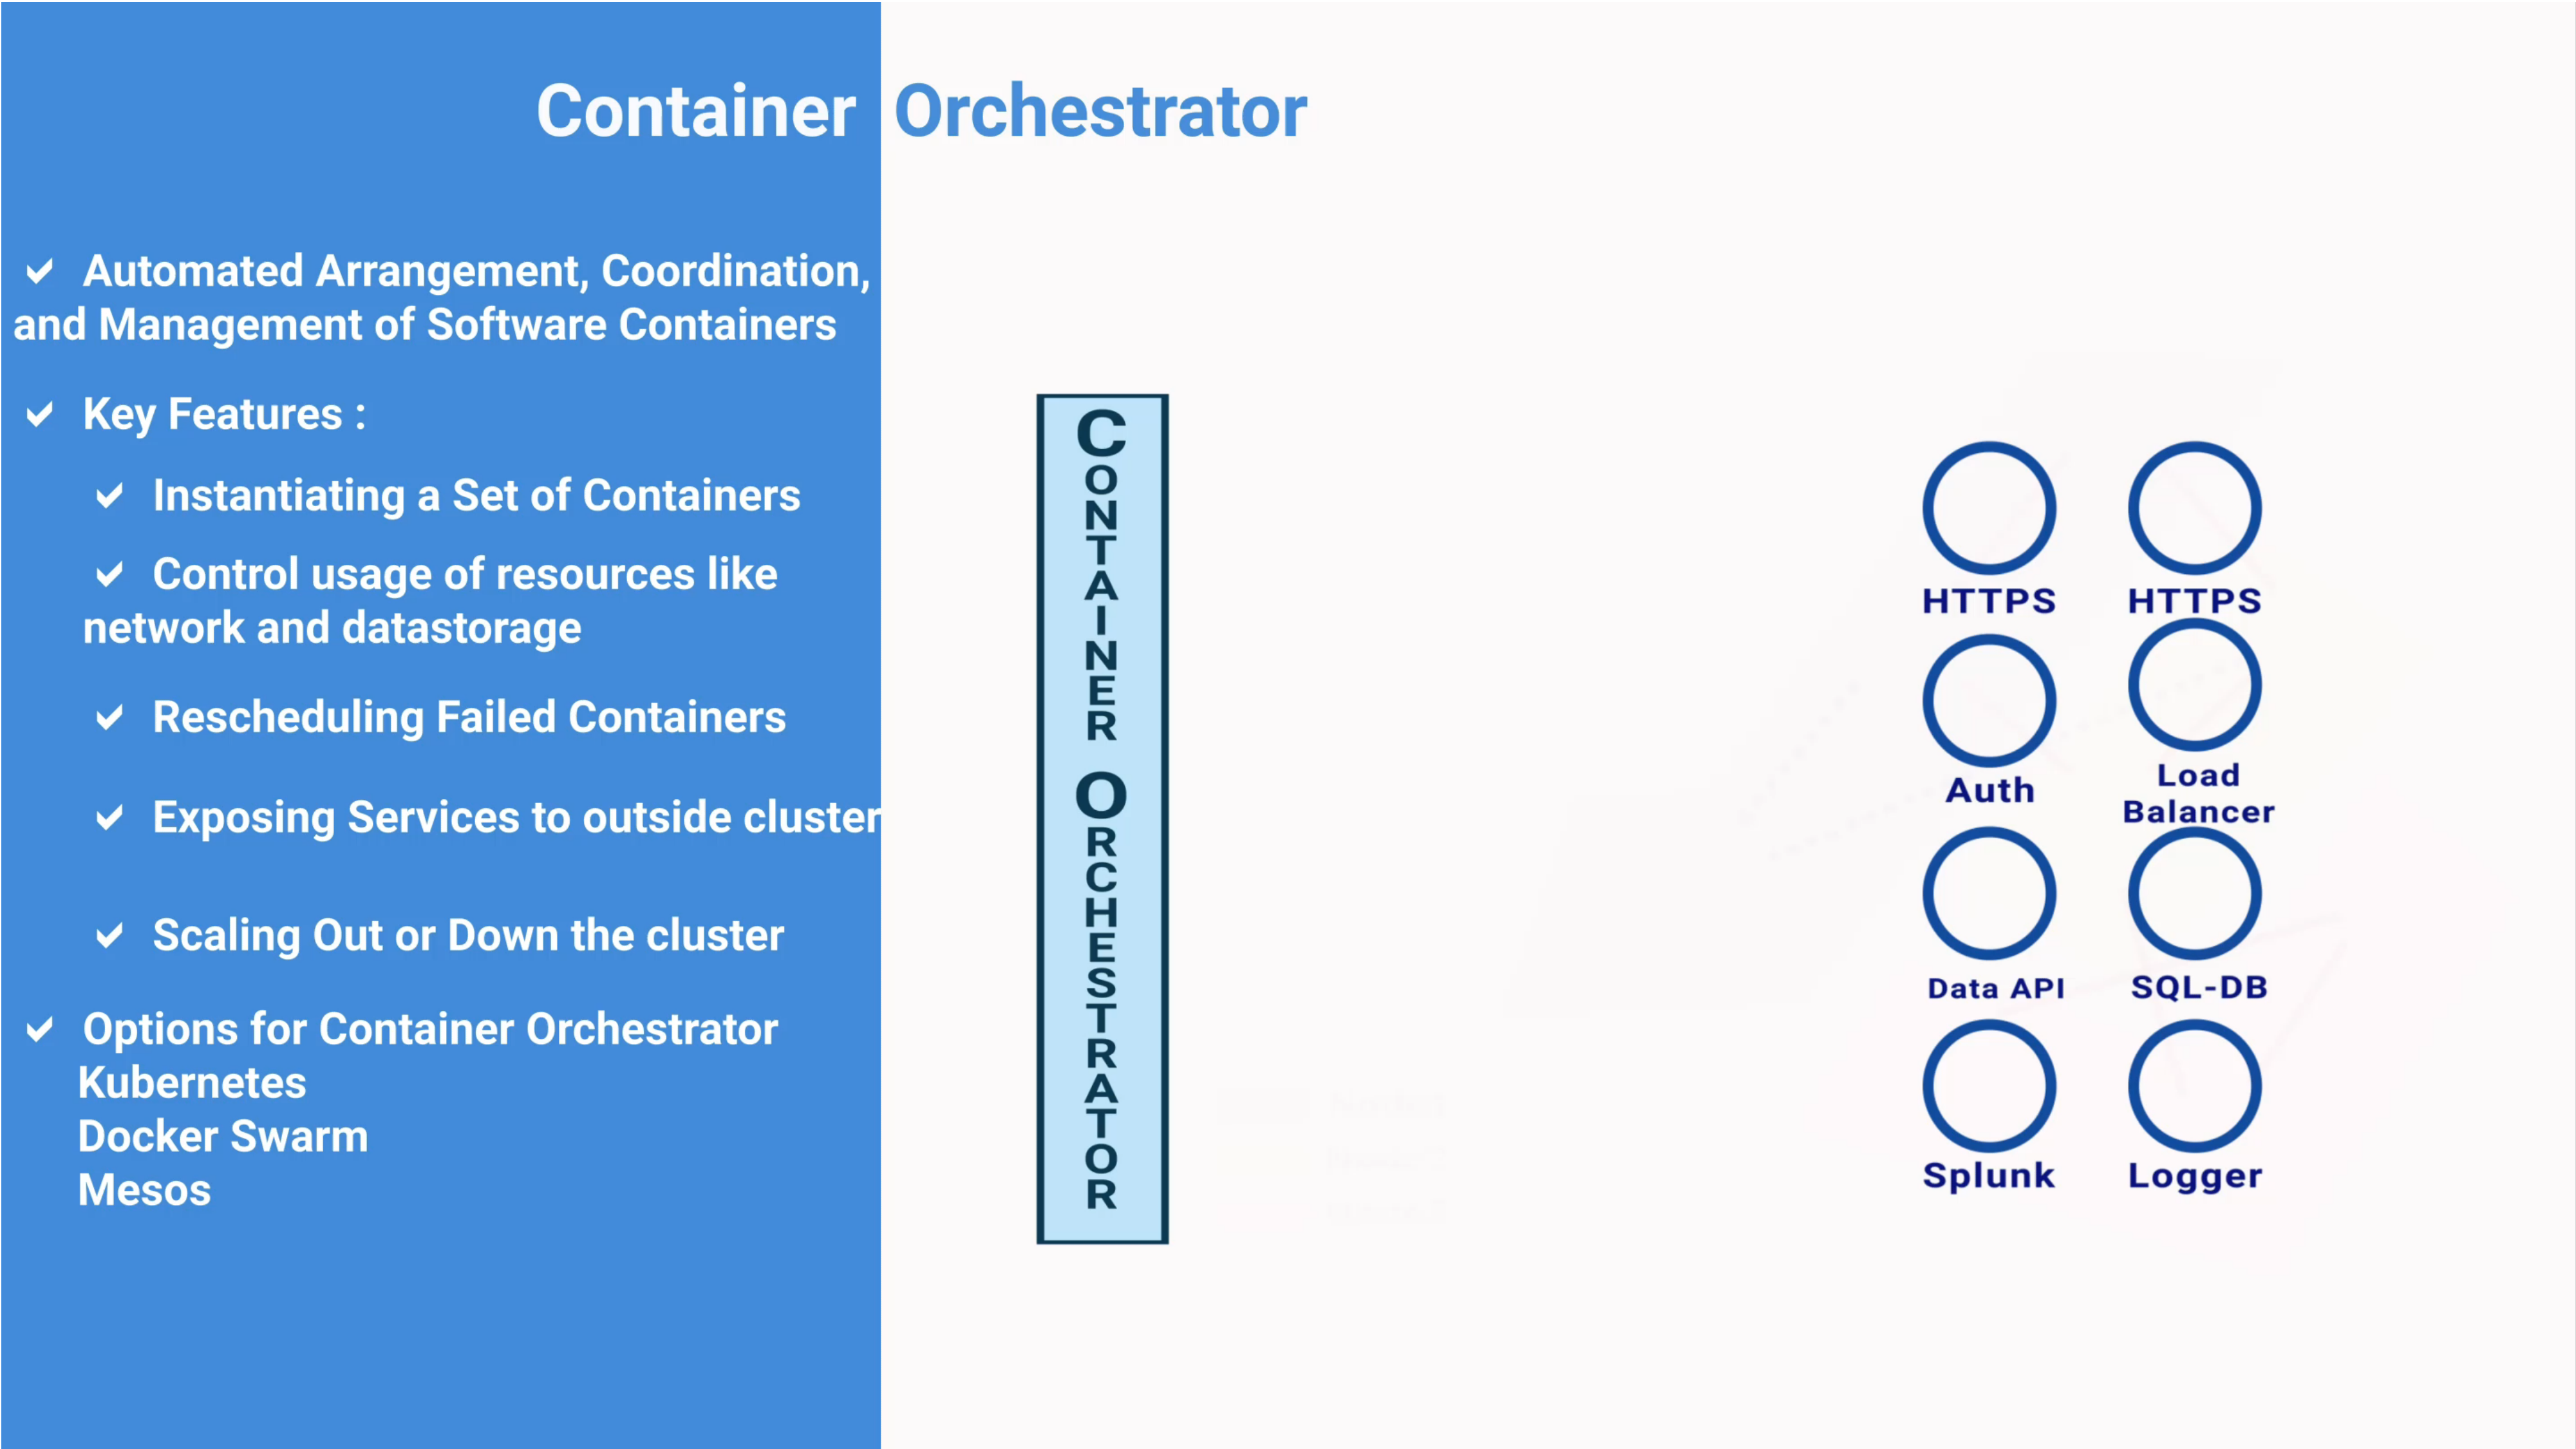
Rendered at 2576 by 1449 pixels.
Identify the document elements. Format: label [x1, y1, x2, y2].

text_box [1, 1, 2576, 1449]
